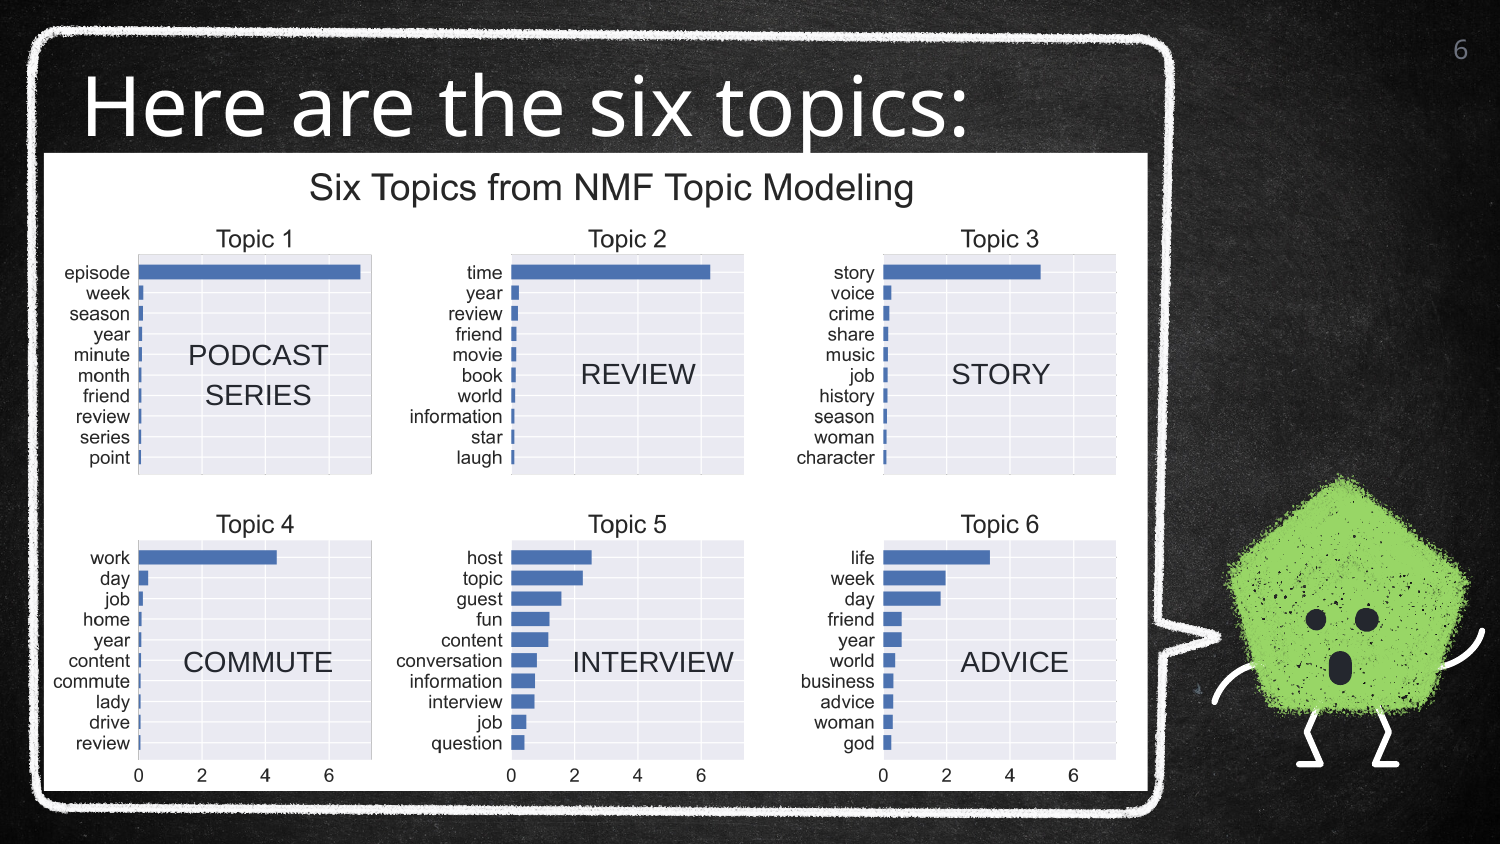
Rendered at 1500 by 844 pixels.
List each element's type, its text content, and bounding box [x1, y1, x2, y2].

picture [0, 0, 1500, 844]
slide_number 6 [1378, 32, 1469, 98]
title Here are the six topics: [80, 65, 1092, 130]
text_box [42, 151, 1150, 159]
